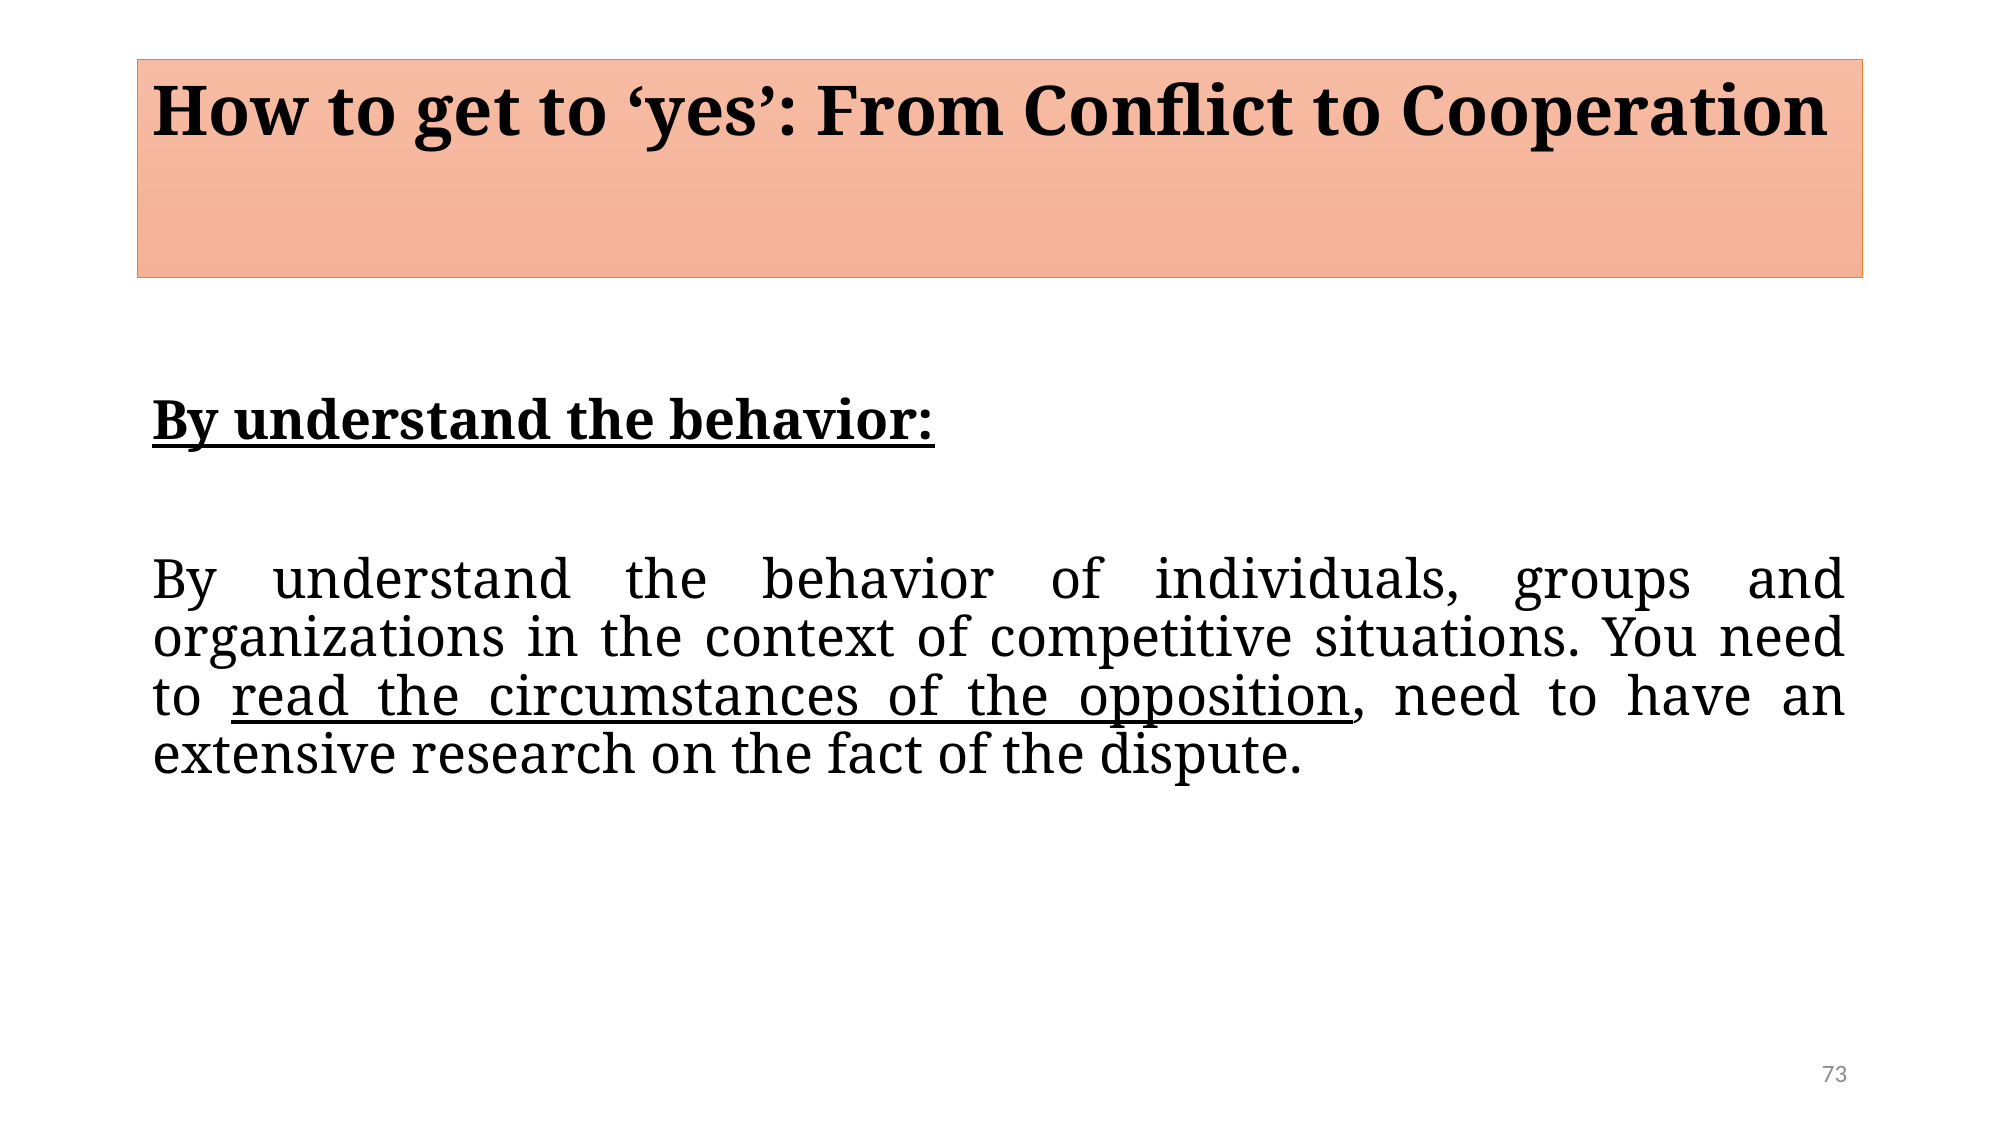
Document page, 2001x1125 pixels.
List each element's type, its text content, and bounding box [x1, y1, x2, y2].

title How to get to ‘yes’: From Conflict to Cooperation [137, 59, 1863, 278]
list By understand the behavior: By understand the behavior of individuals, groups and organizations in the context of competitive situations. You need to read the circumstances of the opposition, need to have an extensive research on the fact of the dispute. [137, 299, 1863, 1014]
slide_number 73 [1412, 1042, 1863, 1103]
